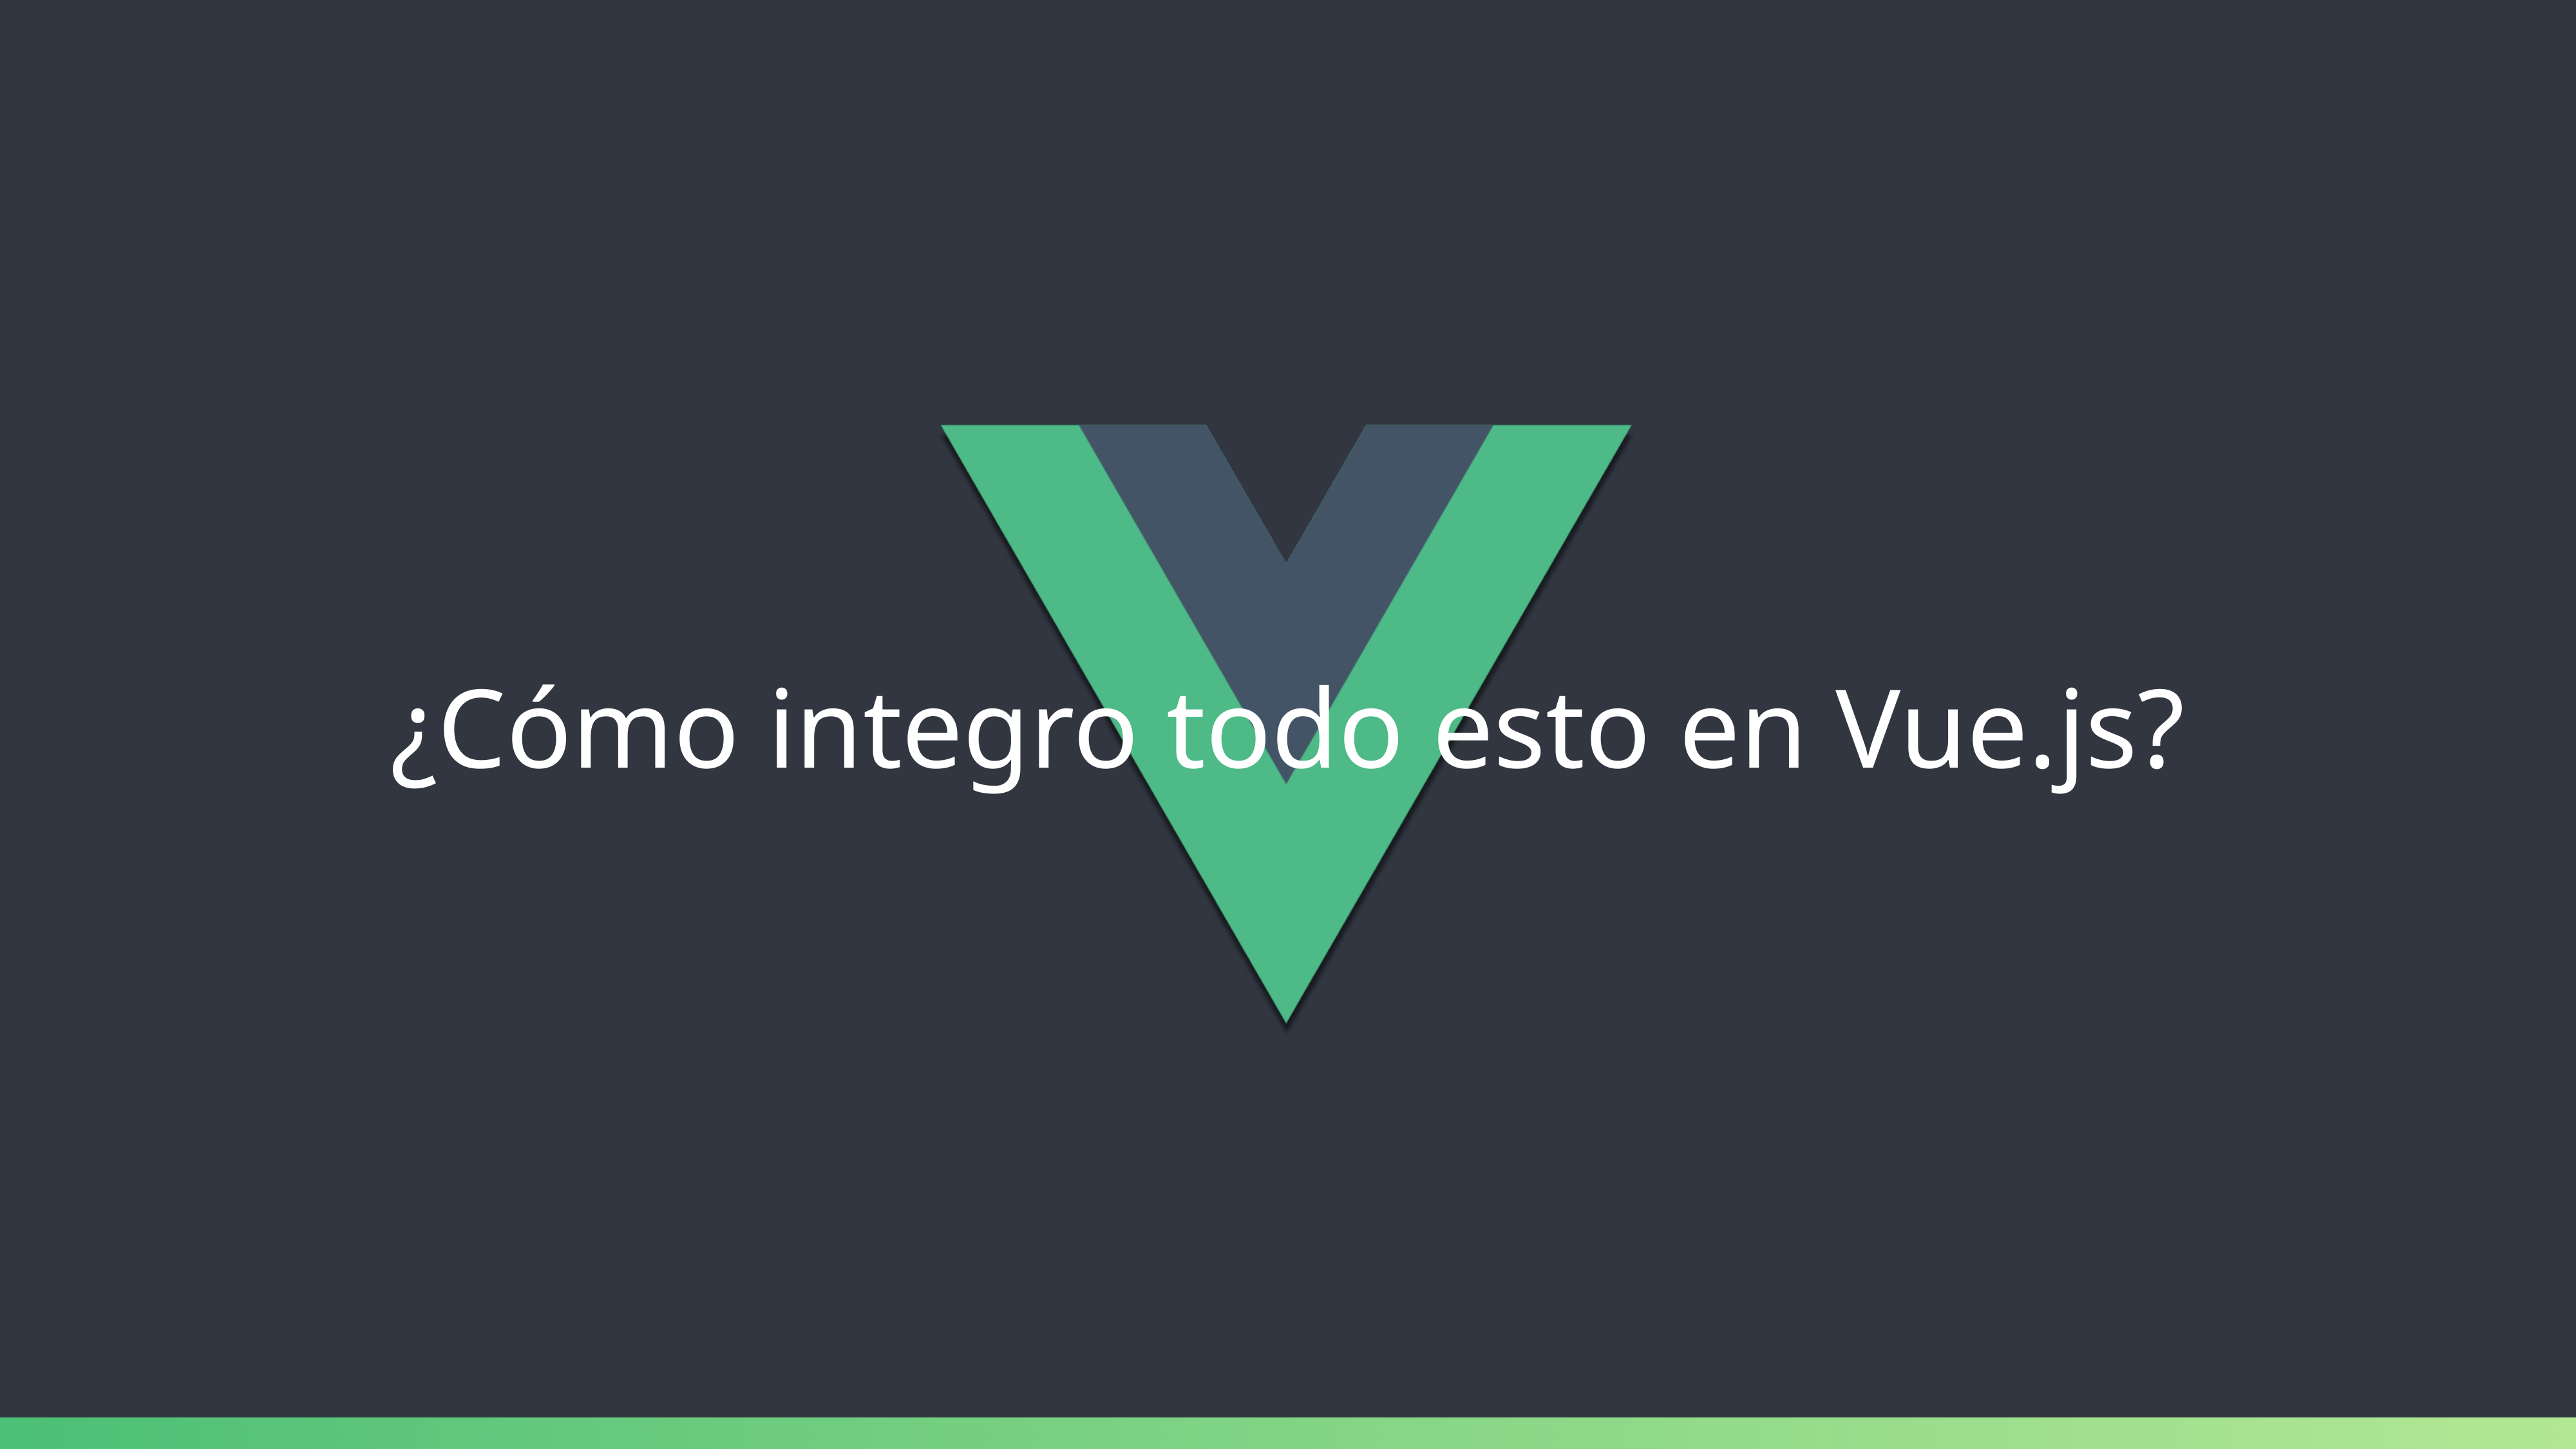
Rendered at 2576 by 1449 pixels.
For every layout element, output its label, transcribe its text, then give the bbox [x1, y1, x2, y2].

text_box ¿Cómo integro todo esto en Vue.js? [383, 652, 739, 797]
picture [739, 196, 1795, 1253]
text_box ¿Cómo integro todo esto en Vue.js? [1795, 652, 2193, 797]
picture [0, 1417, 2576, 1449]
